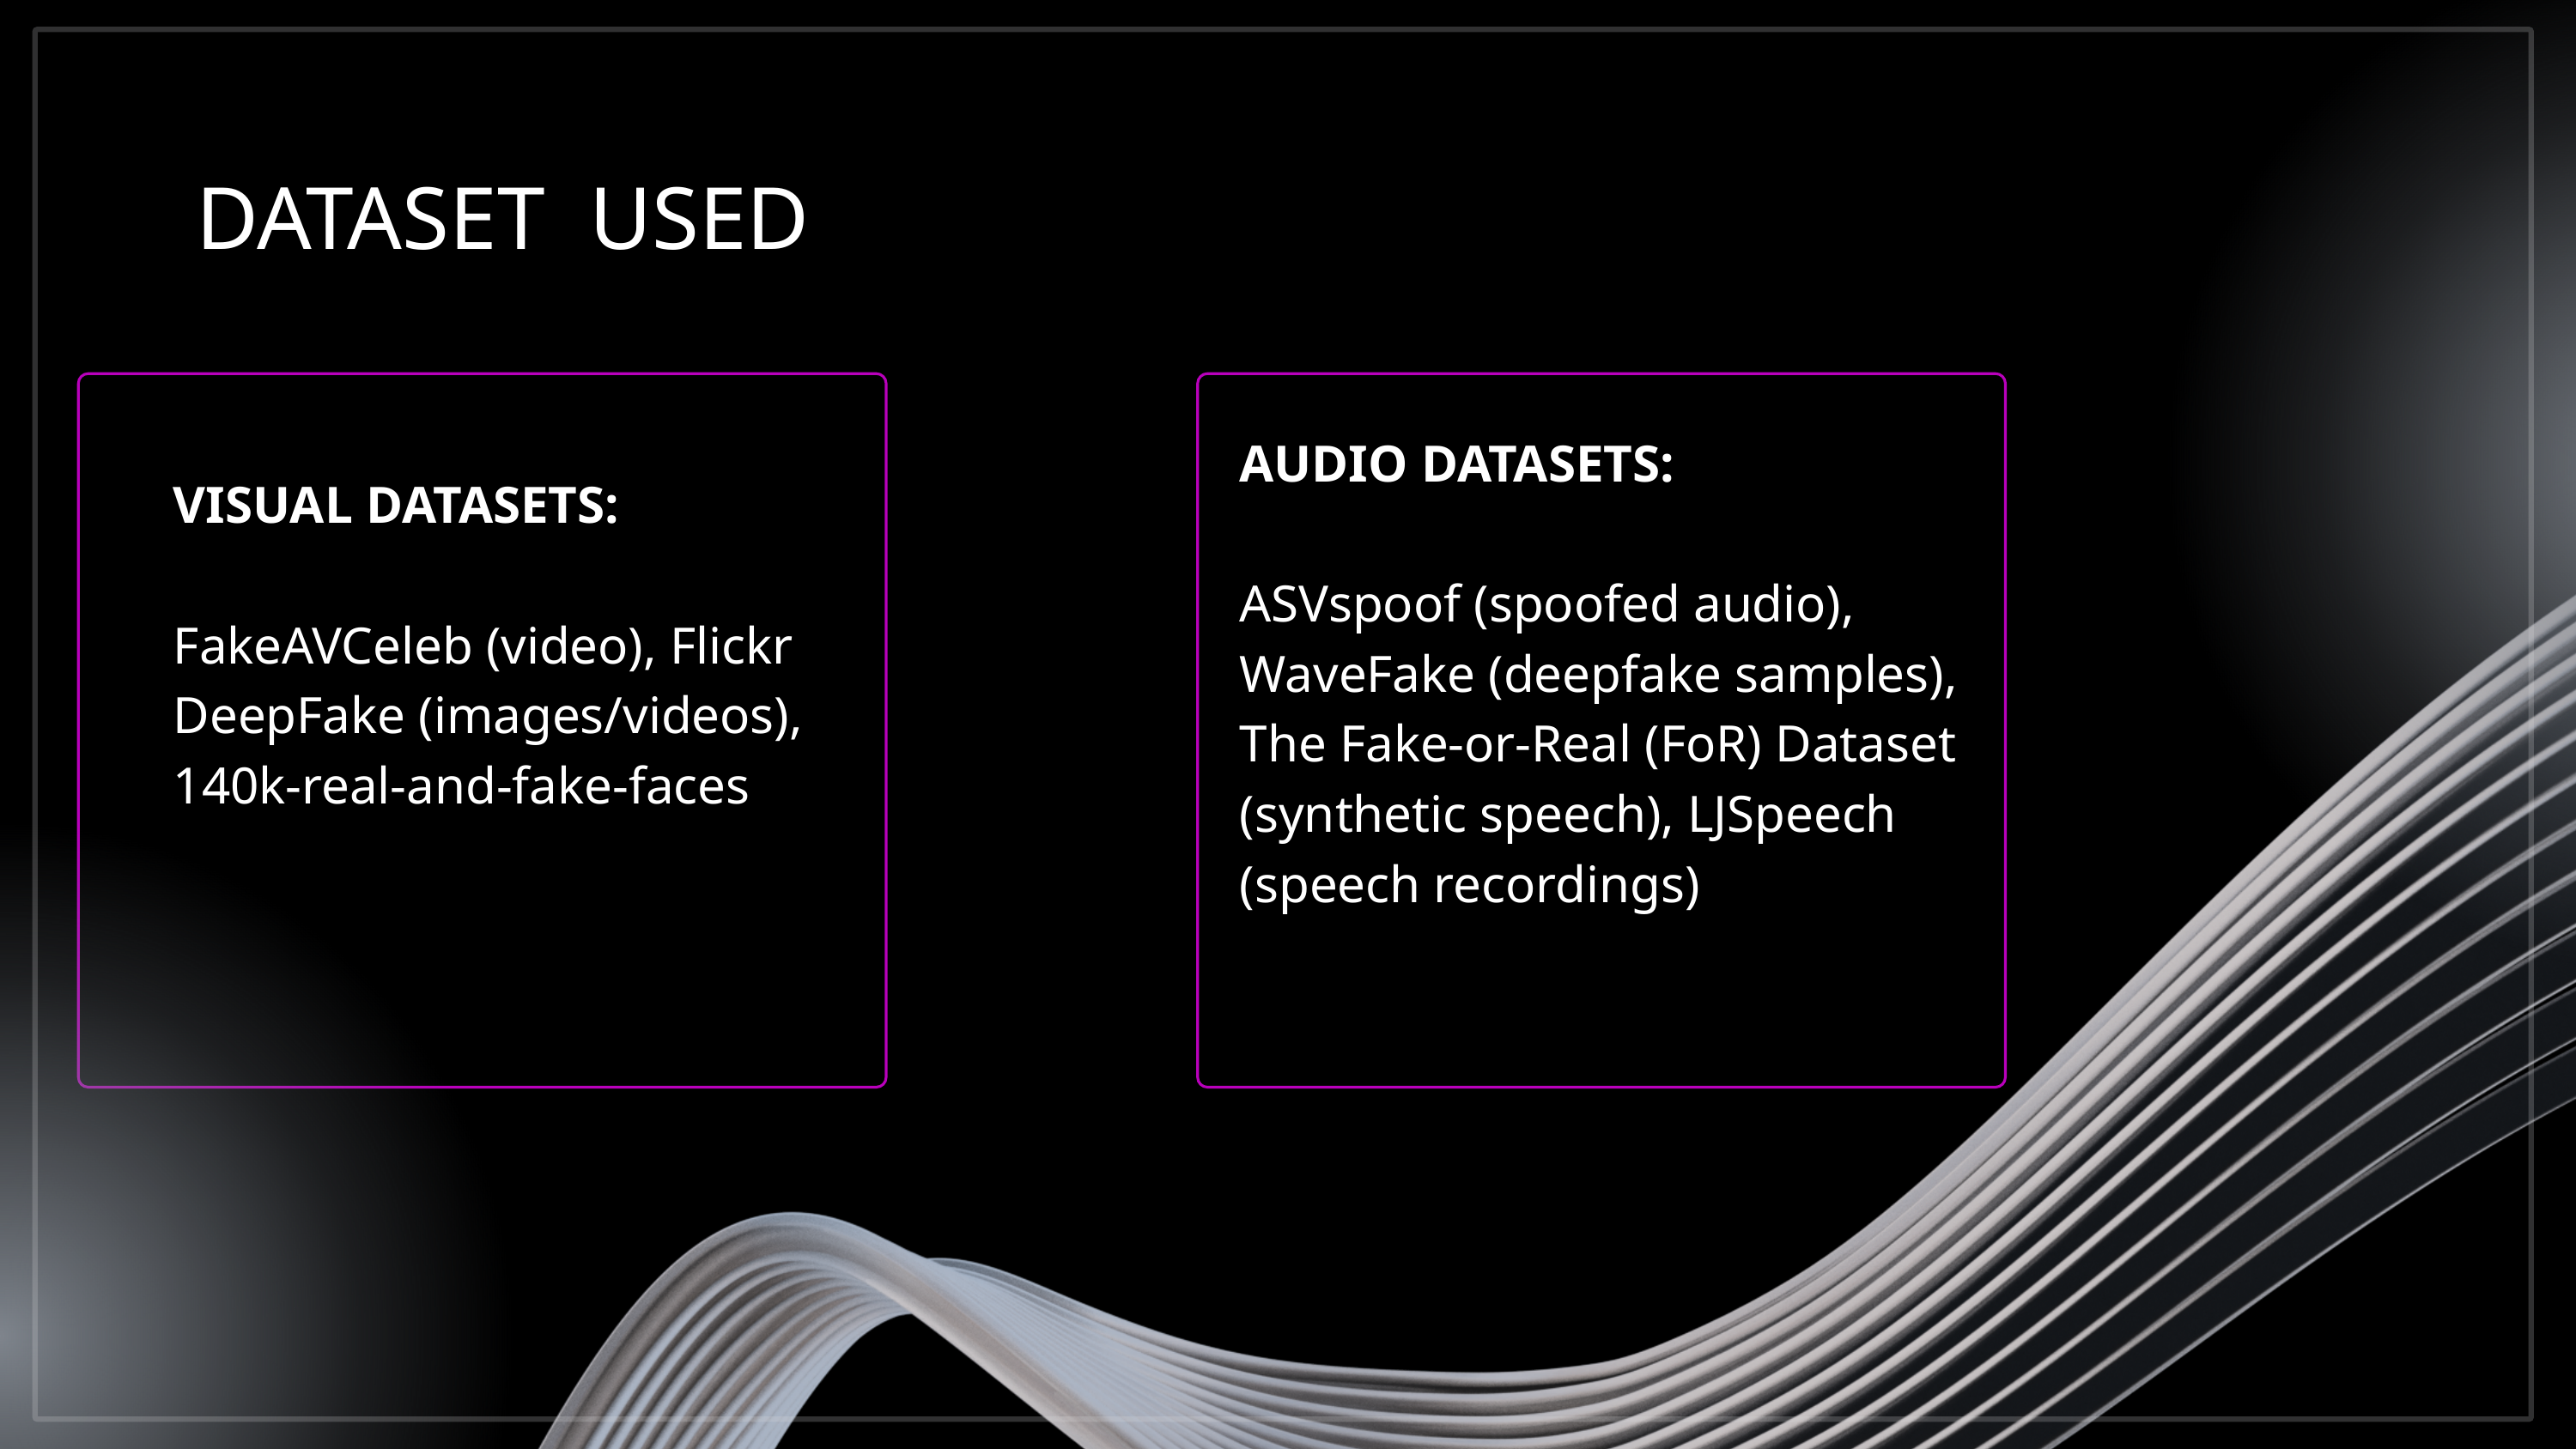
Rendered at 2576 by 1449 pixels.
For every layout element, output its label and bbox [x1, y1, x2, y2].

text_box [0, 822, 515, 1449]
text_box [537, 978, 2576, 1449]
text_box [34, 28, 2532, 1420]
text_box [2166, 0, 2576, 978]
